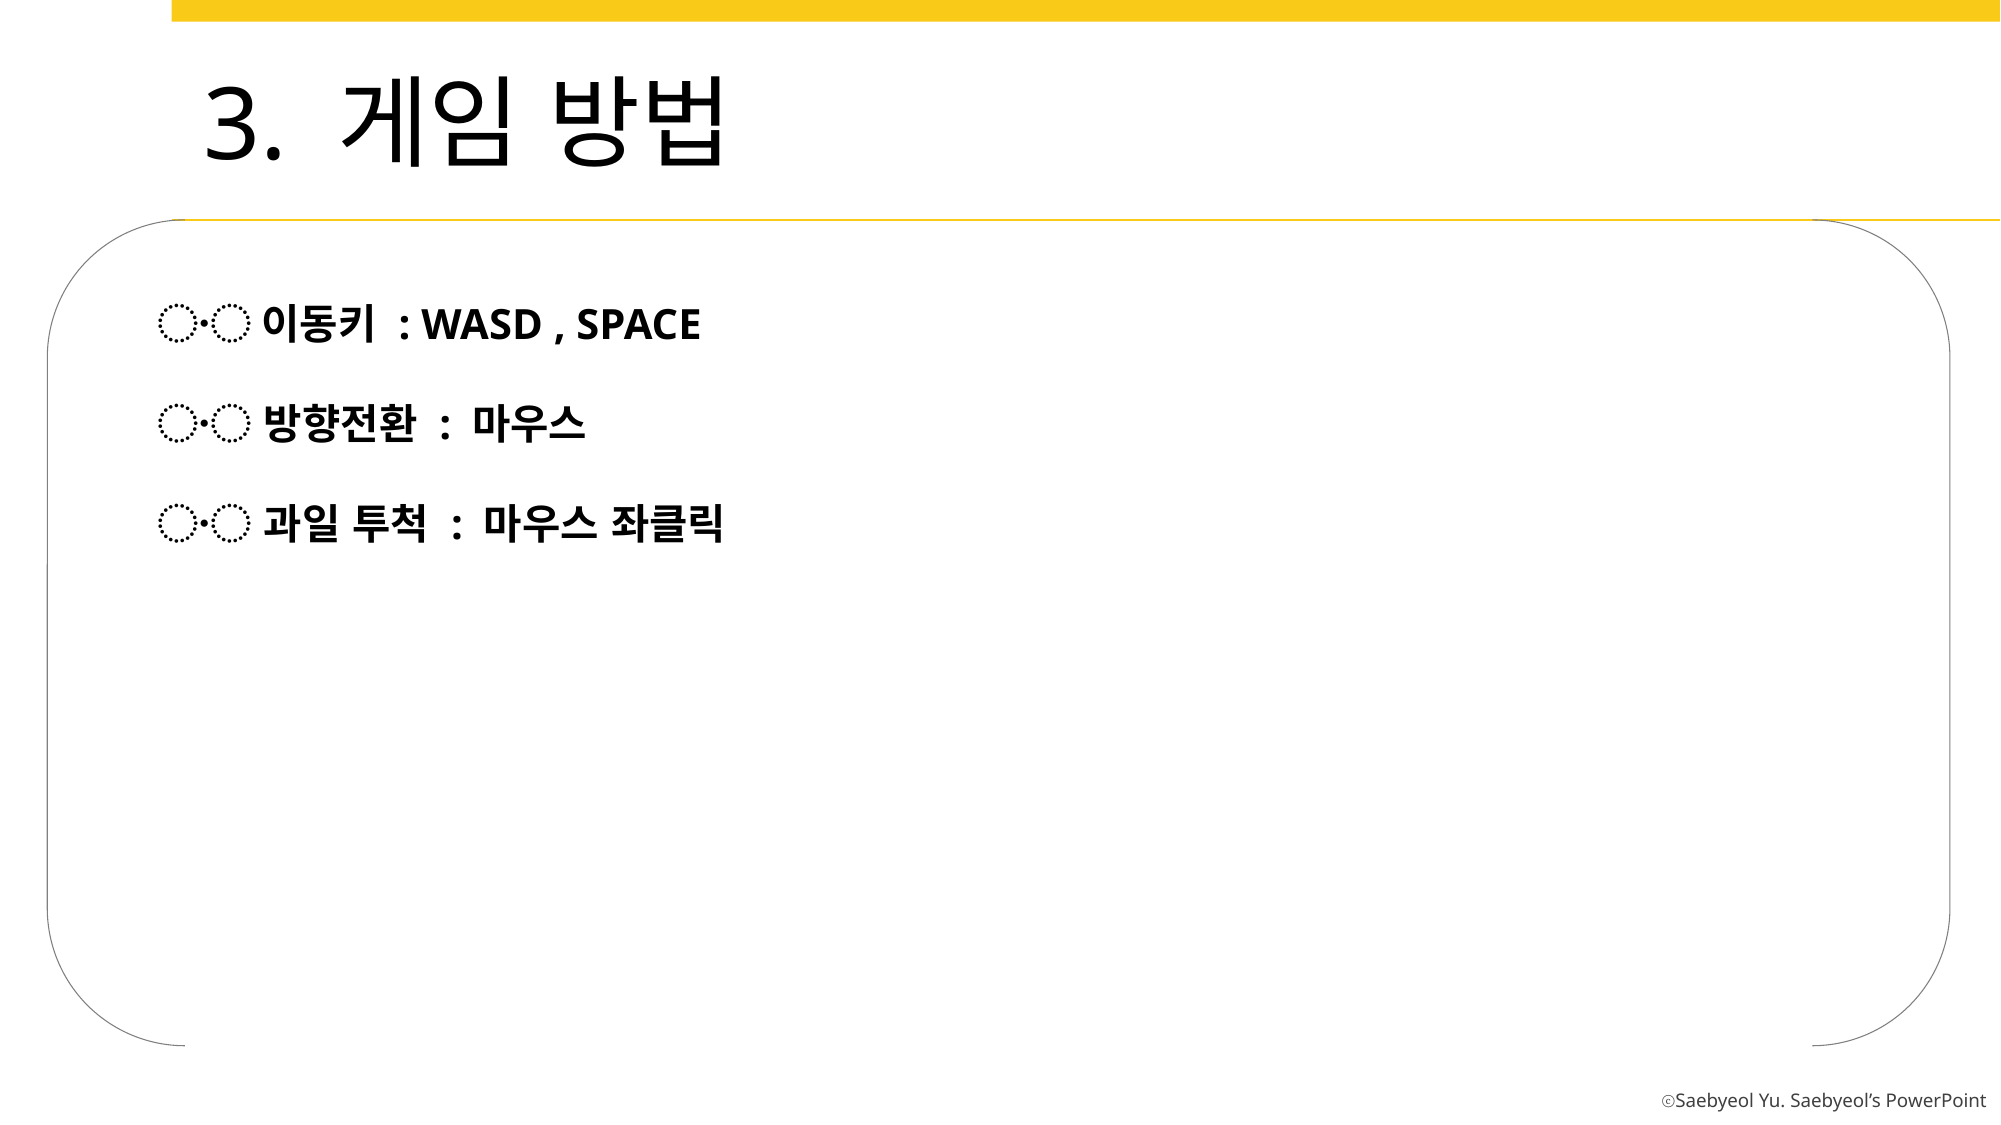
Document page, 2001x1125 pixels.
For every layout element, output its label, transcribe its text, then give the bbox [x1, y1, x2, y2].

text_box 〮 이동키 : WASD , SPACE 〮 방향전환 : 마우스 〮 과일 투척 : 마우스 좌클릭 [143, 290, 1788, 656]
text_box [171, 0, 2000, 23]
text_box [46, 220, 1951, 1047]
text_box 3. 게임 방법 [188, 52, 749, 188]
